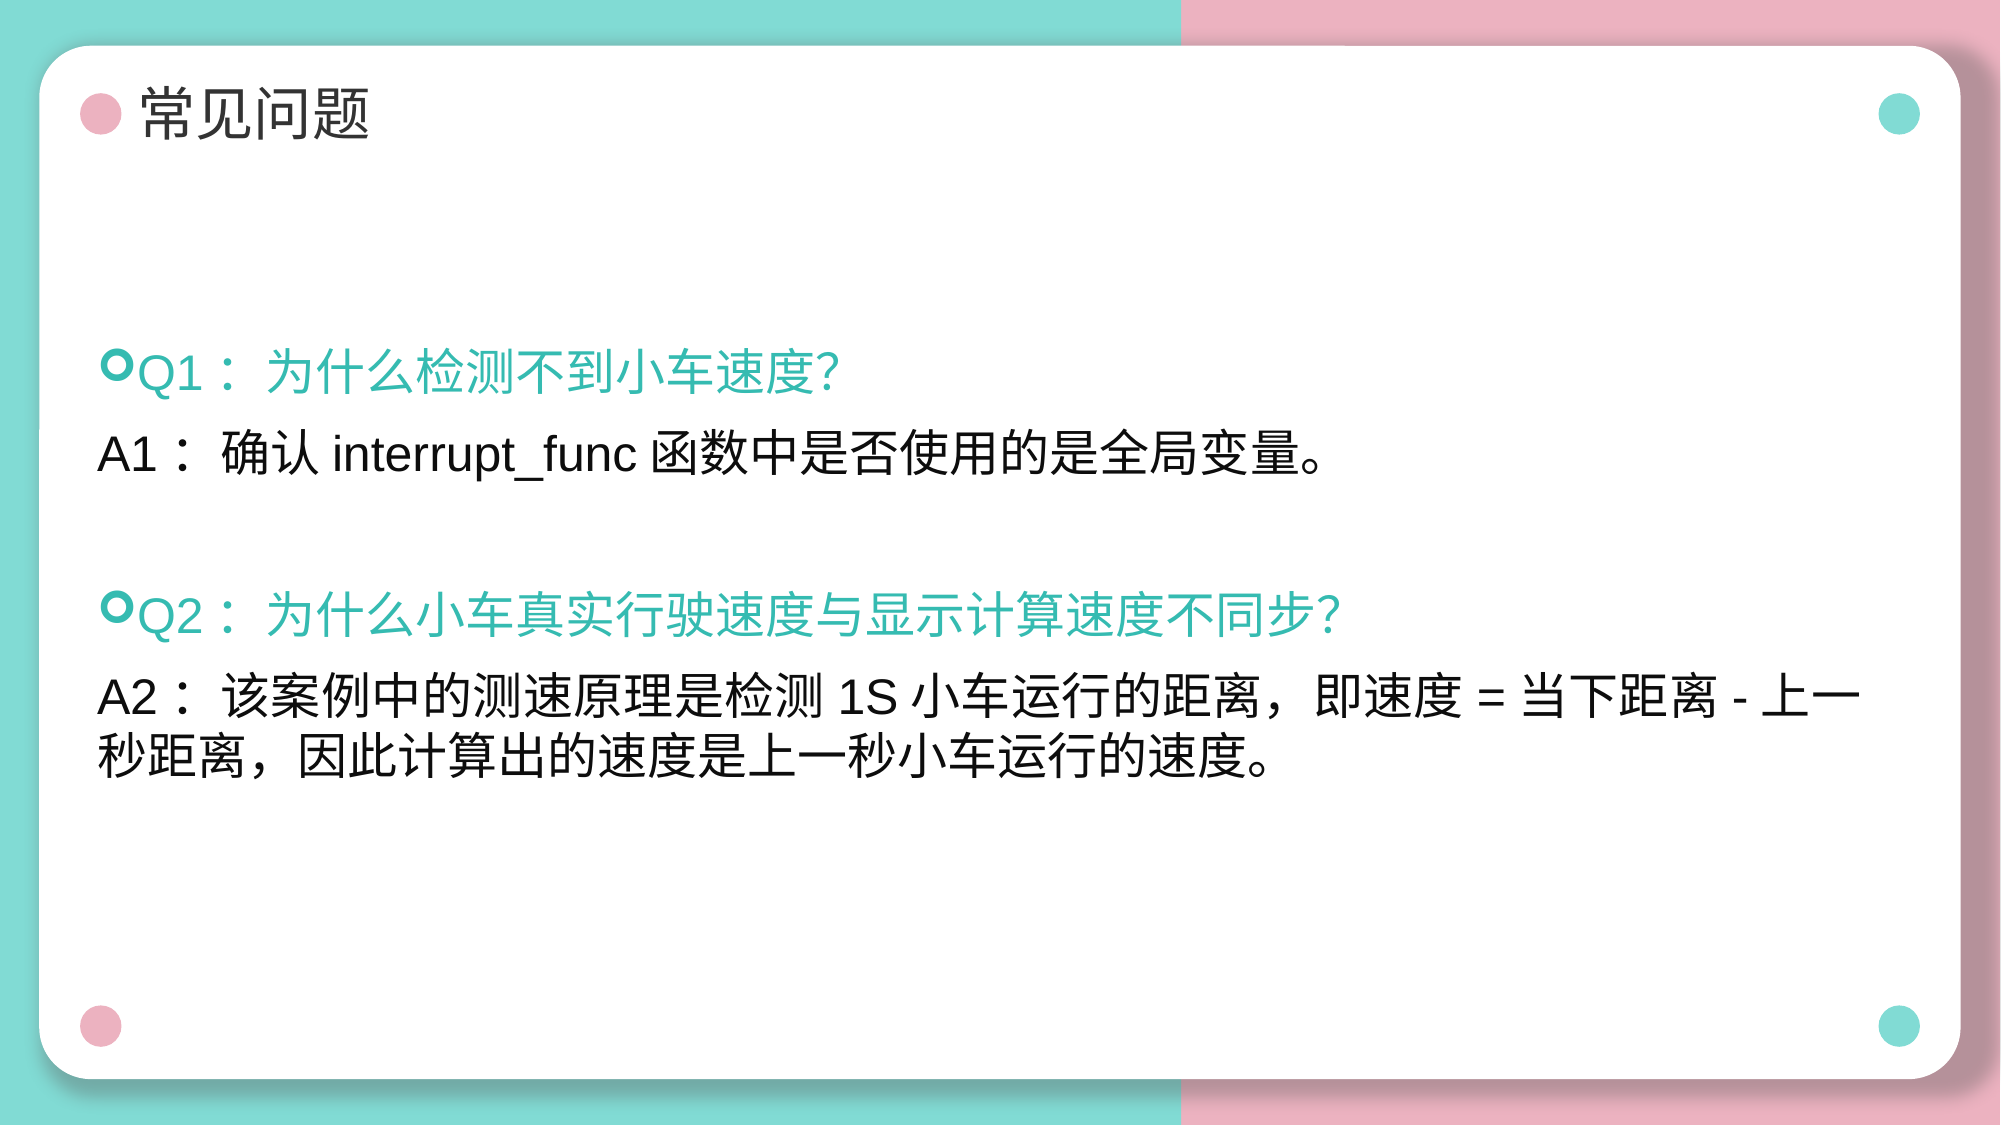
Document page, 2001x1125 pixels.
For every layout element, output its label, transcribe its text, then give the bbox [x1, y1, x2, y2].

list Q1：为什么检测不到小车速度？ A1：确认interrupt_func函数中是否使用的是全局变量。 Q2：为什么小车真实行驶速度与显示计算速度不同步？ A2：该案例中的测速原理是检测1S小车运行的距离，即速度=当下距离-上一秒距离，因此计算出的速度是上一秒小车运行的速度。 [97, 331, 1862, 794]
title 常见问题 [137, 77, 421, 157]
